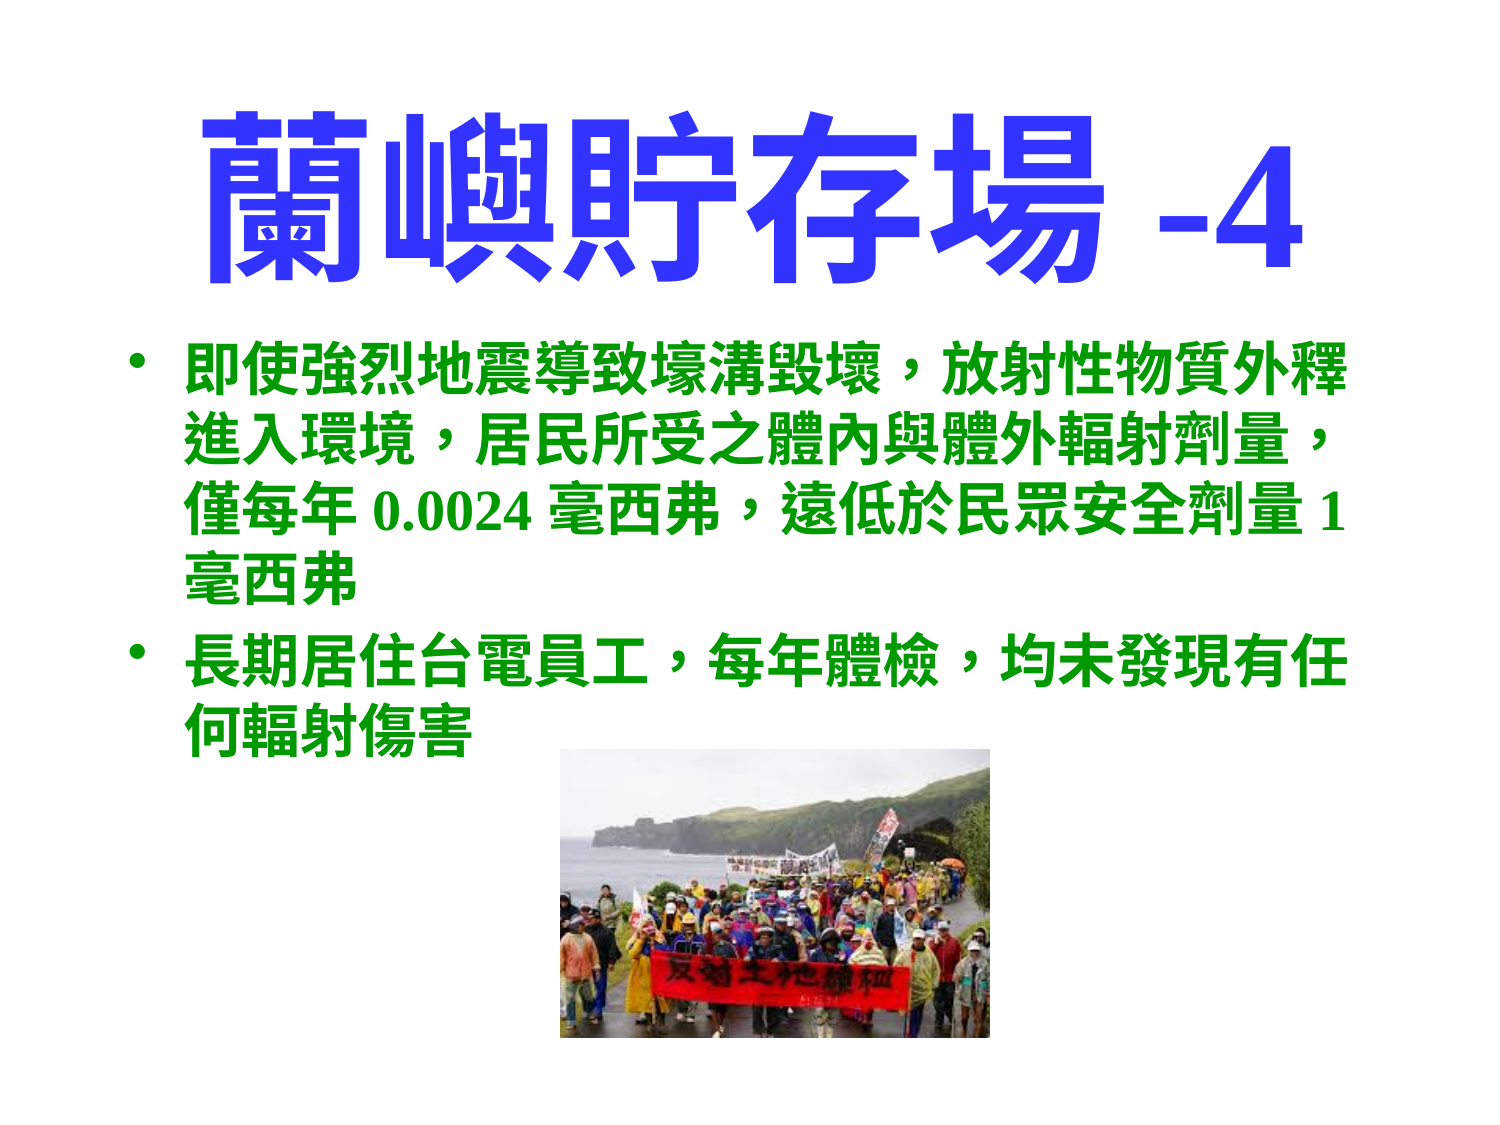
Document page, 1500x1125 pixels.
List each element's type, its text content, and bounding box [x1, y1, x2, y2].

title 蘭嶼貯存場-4 [112, 99, 1388, 288]
list 即使強烈地震導致壕溝毀壞，放射性物質外釋進入環境，居民所受之體內與體外輻射劑量，僅每年0.0024毫西弗，遠低於民眾安全劑量1毫西弗 長期居住台電員工，每年體檢，均未發現有任何輻射傷害 [112, 324, 1388, 1000]
picture [560, 749, 990, 1038]
